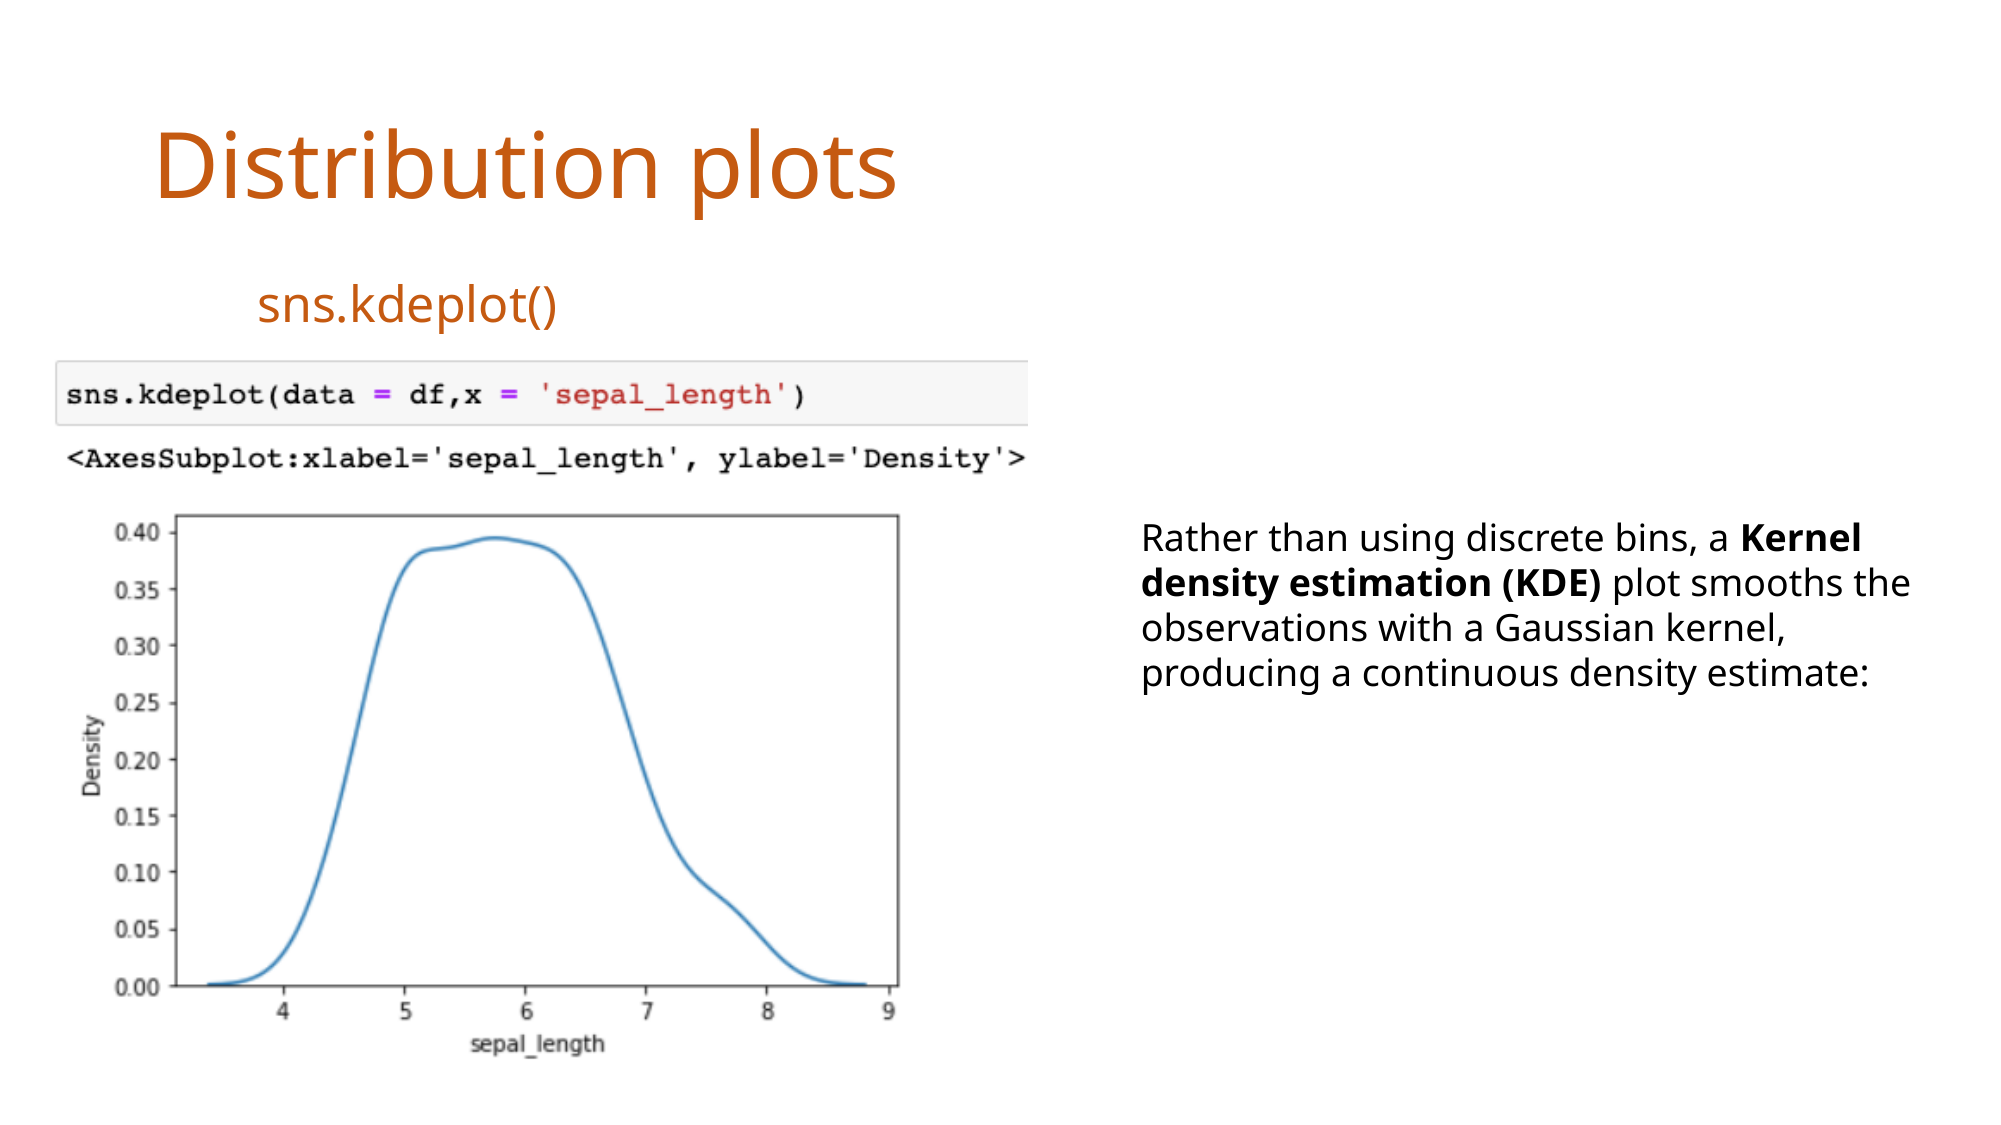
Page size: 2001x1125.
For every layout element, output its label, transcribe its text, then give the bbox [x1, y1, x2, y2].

text_box Rather than using discrete bins, a Kernel density estimation (KDE) plot smooths the observations with a Gaussian kernel, producing a continuous density estimate: [1126, 506, 1969, 701]
title Distribution plots [137, 59, 1863, 278]
picture [47, 340, 1028, 1066]
text_box sns.kdeplot() [242, 264, 572, 340]
